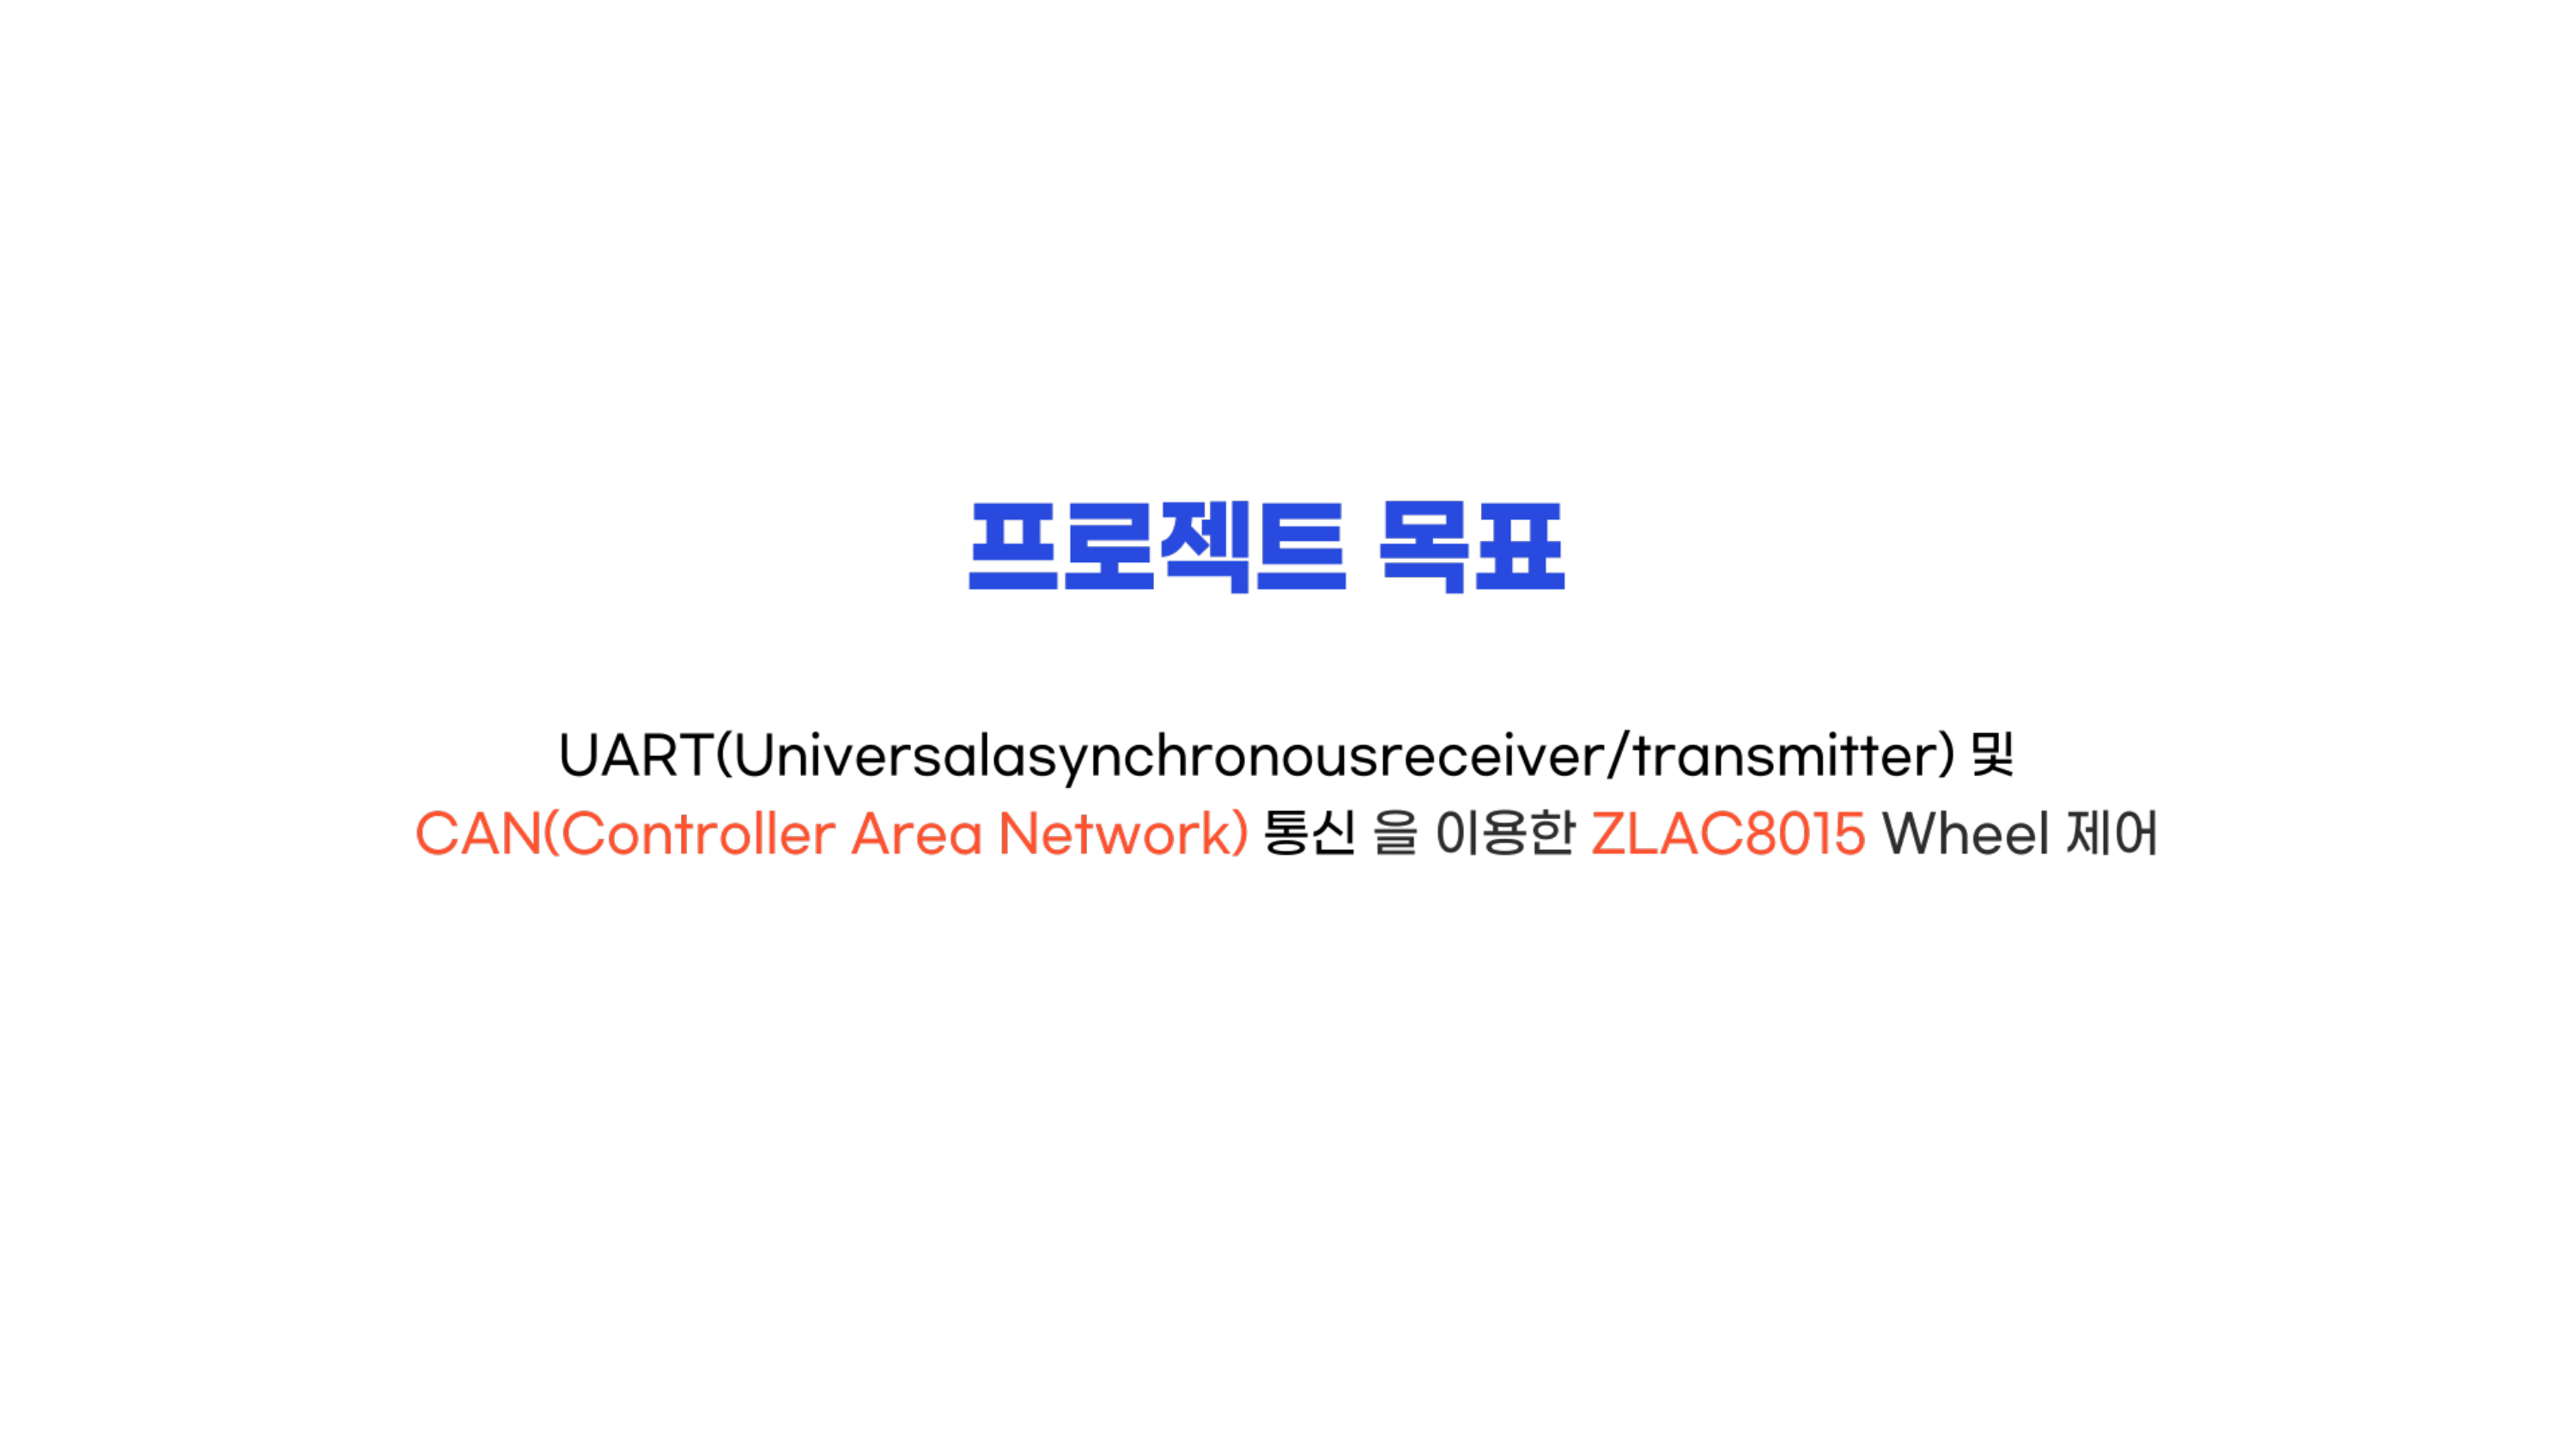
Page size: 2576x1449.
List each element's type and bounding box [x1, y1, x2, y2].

picture [384, 433, 2215, 922]
